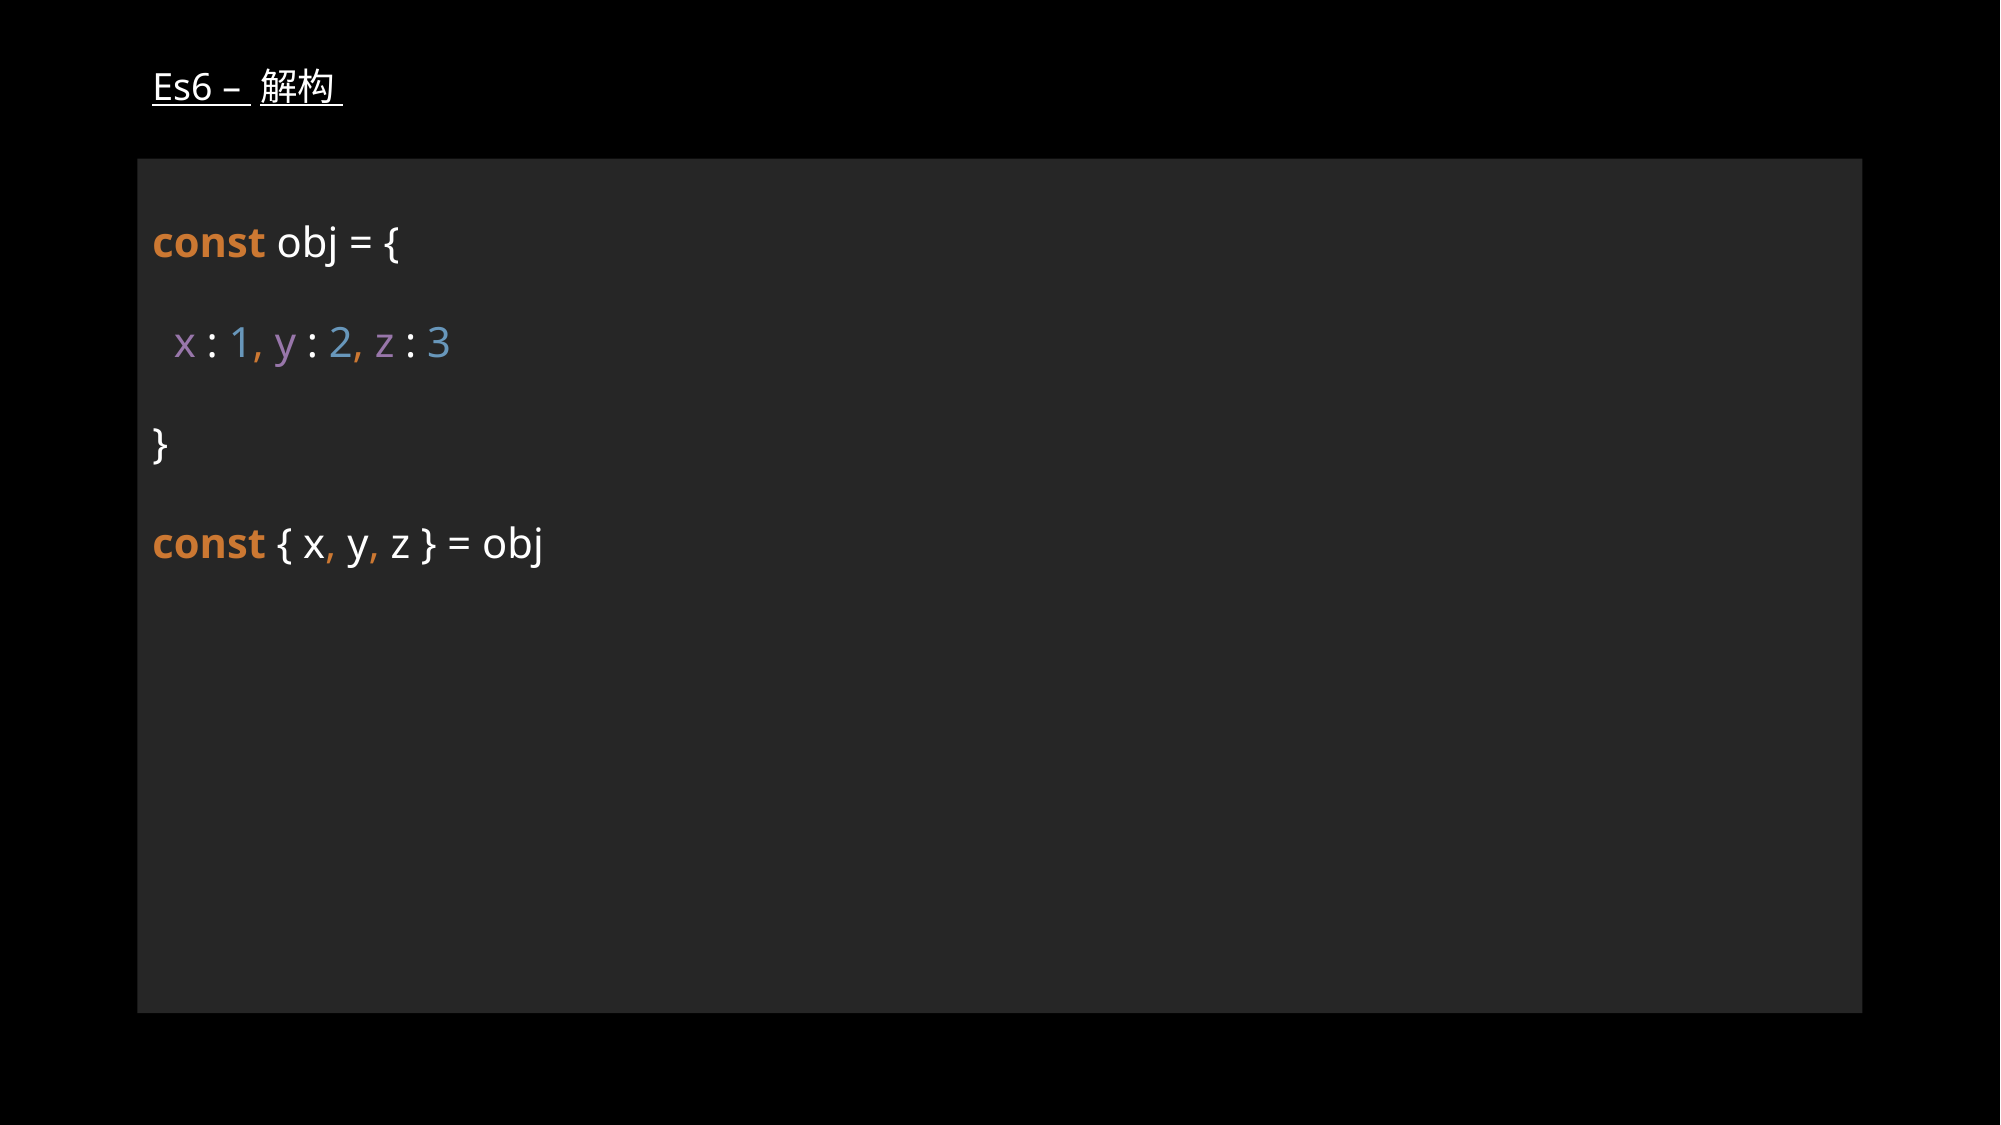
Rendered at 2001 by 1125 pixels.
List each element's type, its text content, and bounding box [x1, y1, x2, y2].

title Es6 – 解构 [137, 60, 1338, 116]
list const obj = { x : 1, y : 2, z : 3 } const { x, y, z } = obj [137, 158, 1863, 1014]
